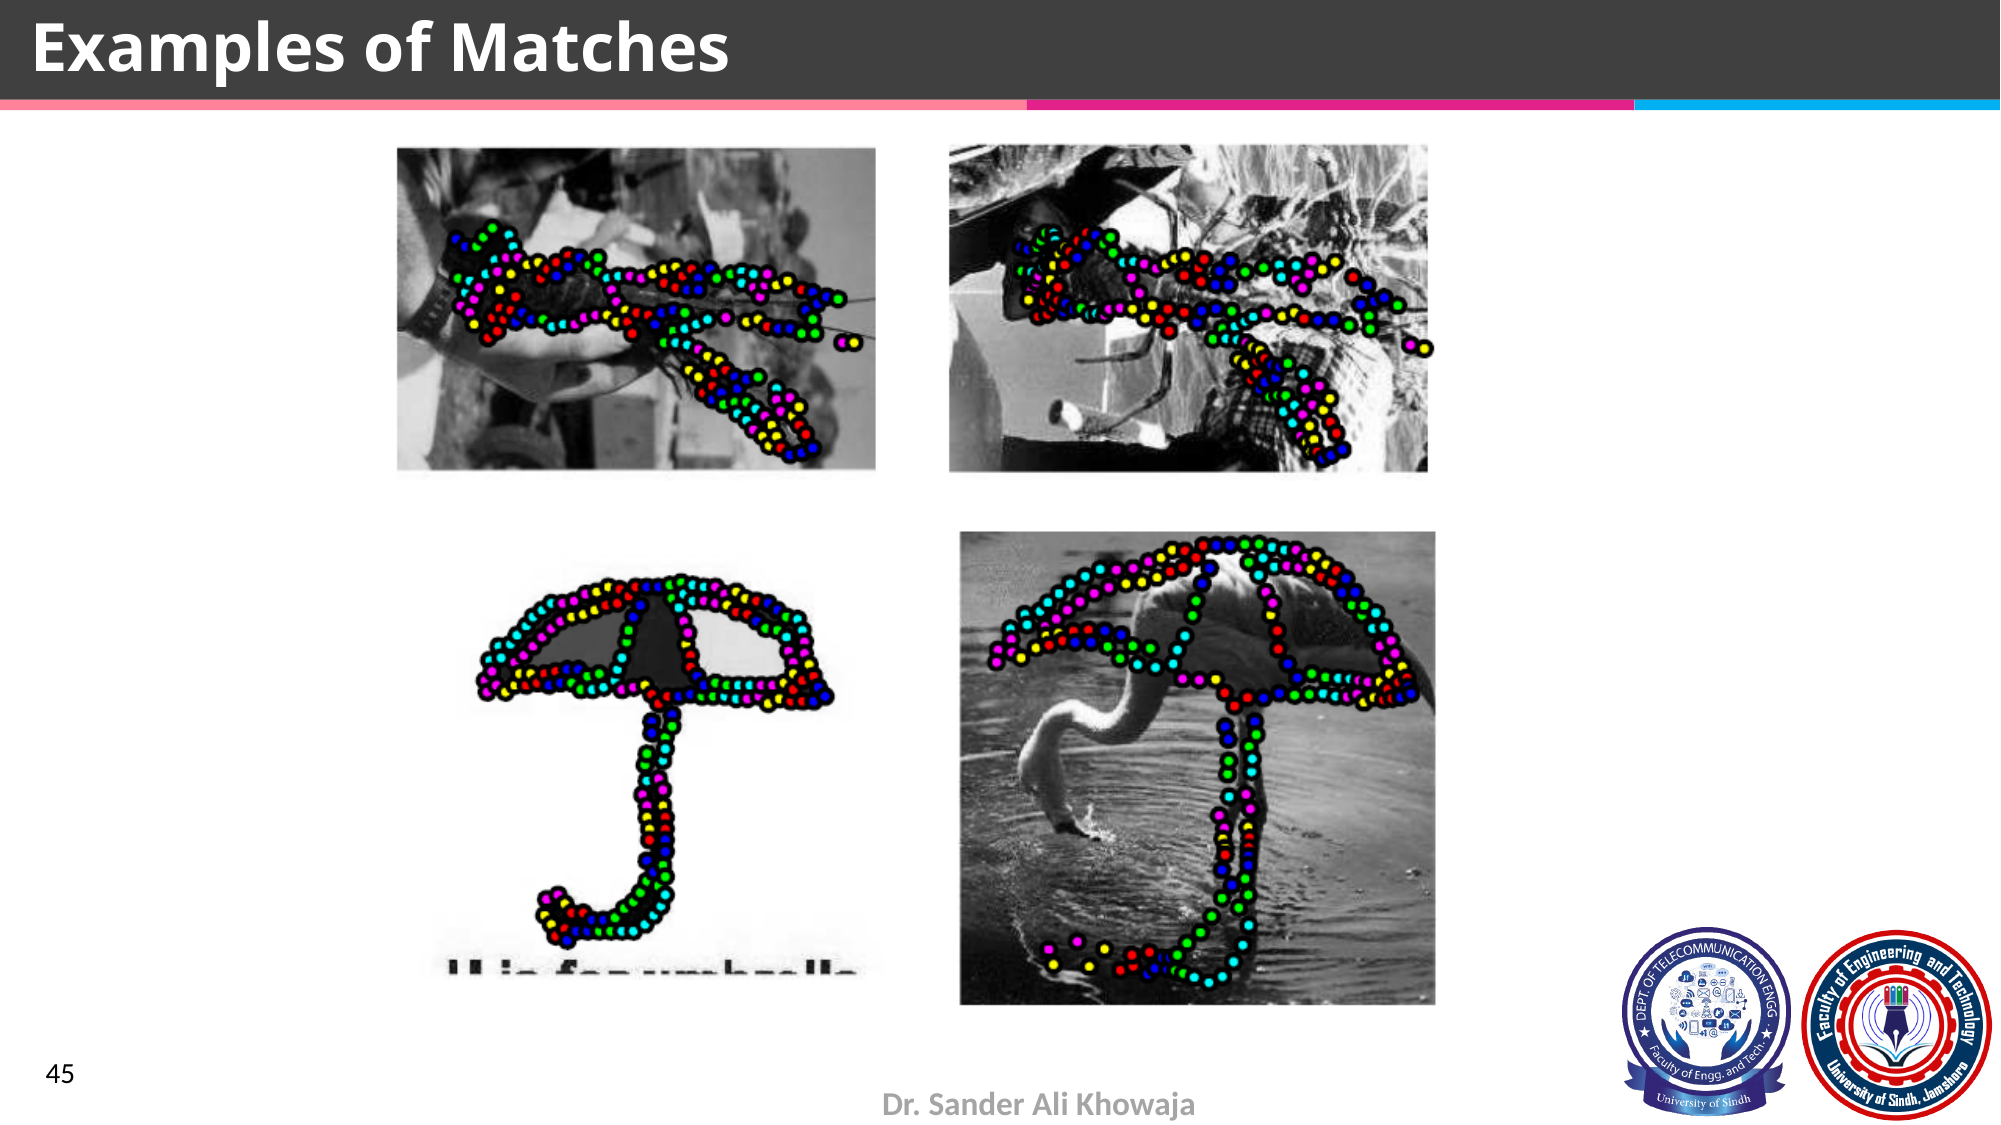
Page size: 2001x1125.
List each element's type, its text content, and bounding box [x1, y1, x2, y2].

picture [388, 136, 1439, 484]
picture [395, 524, 1442, 1011]
title Examples of Matches [0, 0, 2000, 100]
picture [1622, 927, 2001, 1125]
slide_number 45 [30, 1047, 481, 1107]
